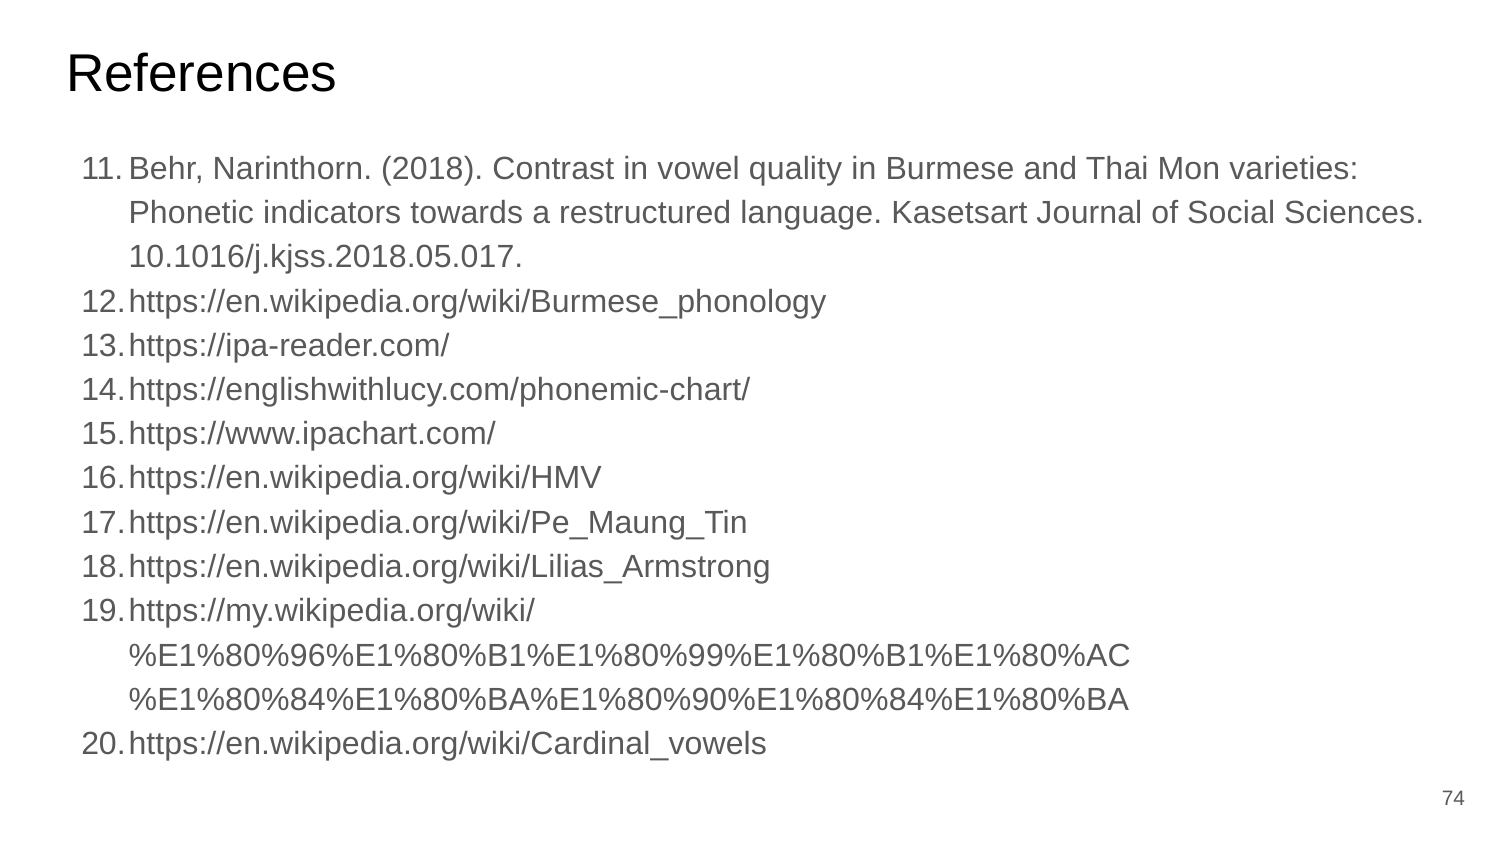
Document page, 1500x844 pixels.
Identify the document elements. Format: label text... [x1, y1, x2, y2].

slide_number ‹#› [1389, 764, 1480, 830]
title References [51, 23, 1449, 117]
list Behr, Narinthorn. (2018). Contrast in vowel quality in Burmese and Thai Mon varieties: Phonetic indicators towards a restructured language. Kasetsart Journal of Social Sciences. 10.1016/j.kjss.2018.05.017. https://en.wikipedia.org/wiki/Burmese_phonology https://ipa-reader.com/ https://englishwithlucy.com/phonemic-chart/ https://www.ipachart.com/ https://en.wikipedia.org/wiki/HMV https://en.wikipedia.org/wiki/Pe_Maung_Tin https://en.wikipedia.org/wiki/Lilias_Armstrong https://my.wikipedia.org/wiki/%E1%80%96%E1%80%B1%E1%80%99%E1%80%B1%E1%80%AC%E1%80%84%E1%80%BA%E1%80%90%E1%80%84%E1%80%BA https://en.wikipedia.org/wiki/Cardinal_vowels [51, 126, 1449, 781]
